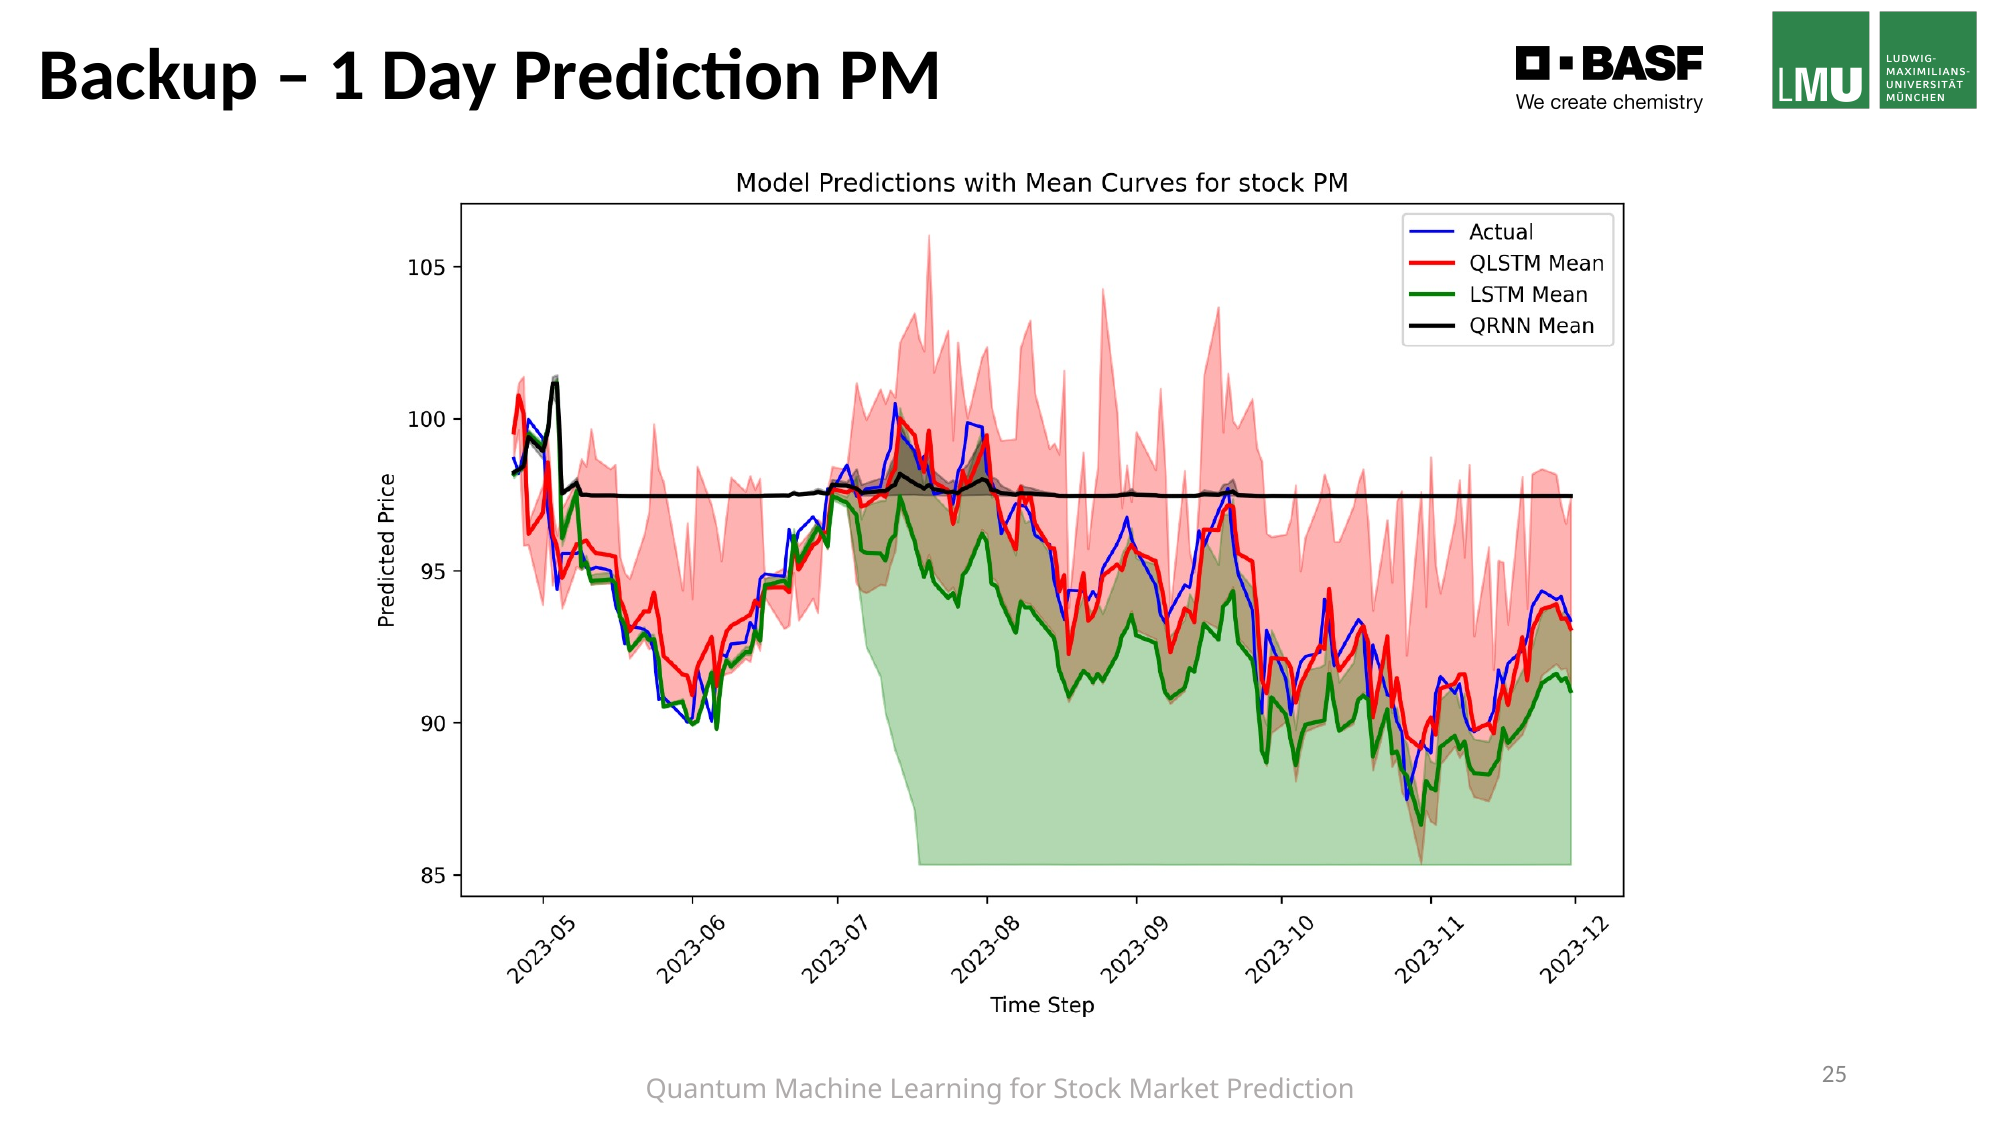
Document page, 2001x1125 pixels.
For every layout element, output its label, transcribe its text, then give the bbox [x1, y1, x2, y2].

picture [1516, 45, 1703, 113]
slide_number 25 [1412, 1043, 1863, 1103]
text_box Quantum Machine Learning for Stock Market Prediction [296, 1064, 1704, 1112]
text_box Backup – 1 Day Prediction PM [24, 19, 1431, 122]
picture [1762, 1, 1987, 120]
text_box [28, 145, 1987, 1043]
picture [362, 156, 1638, 1031]
